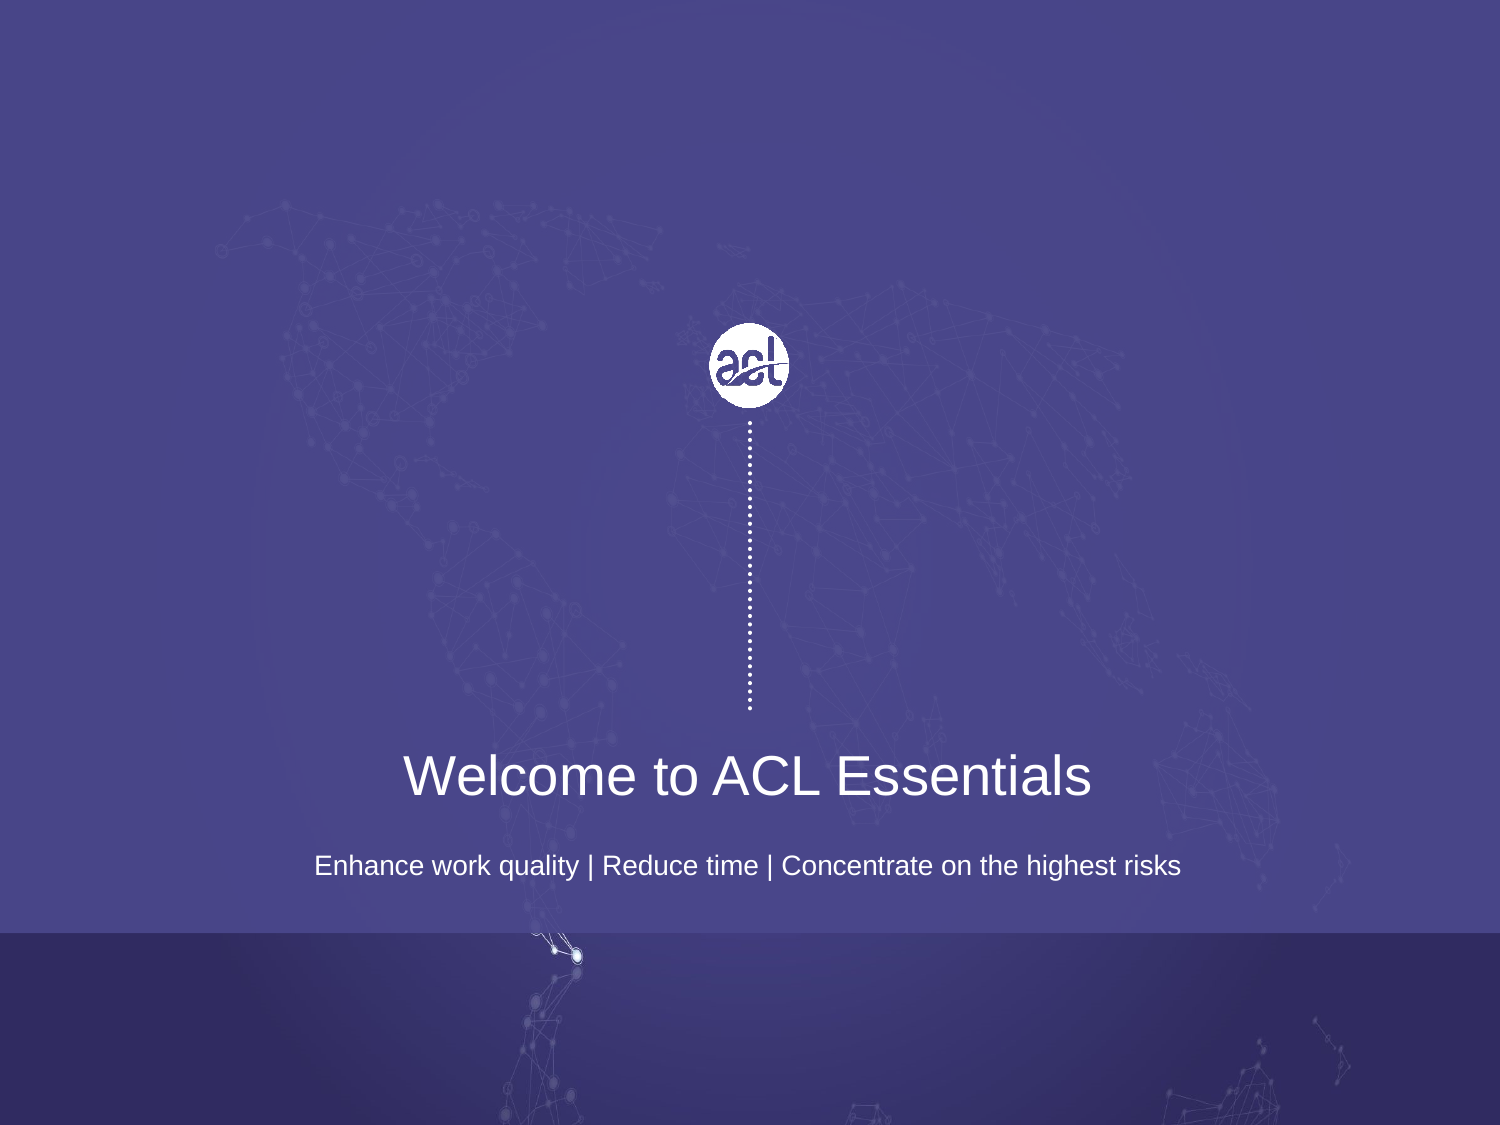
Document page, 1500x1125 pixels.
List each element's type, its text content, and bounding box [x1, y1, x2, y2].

subtitle Enhance work quality | Reduce time | Concentrate on the highest risks [19, 840, 1478, 934]
title Welcome to ACL Essentials [19, 387, 1478, 815]
picture [0, 934, 1500, 1125]
picture [706, 321, 791, 387]
